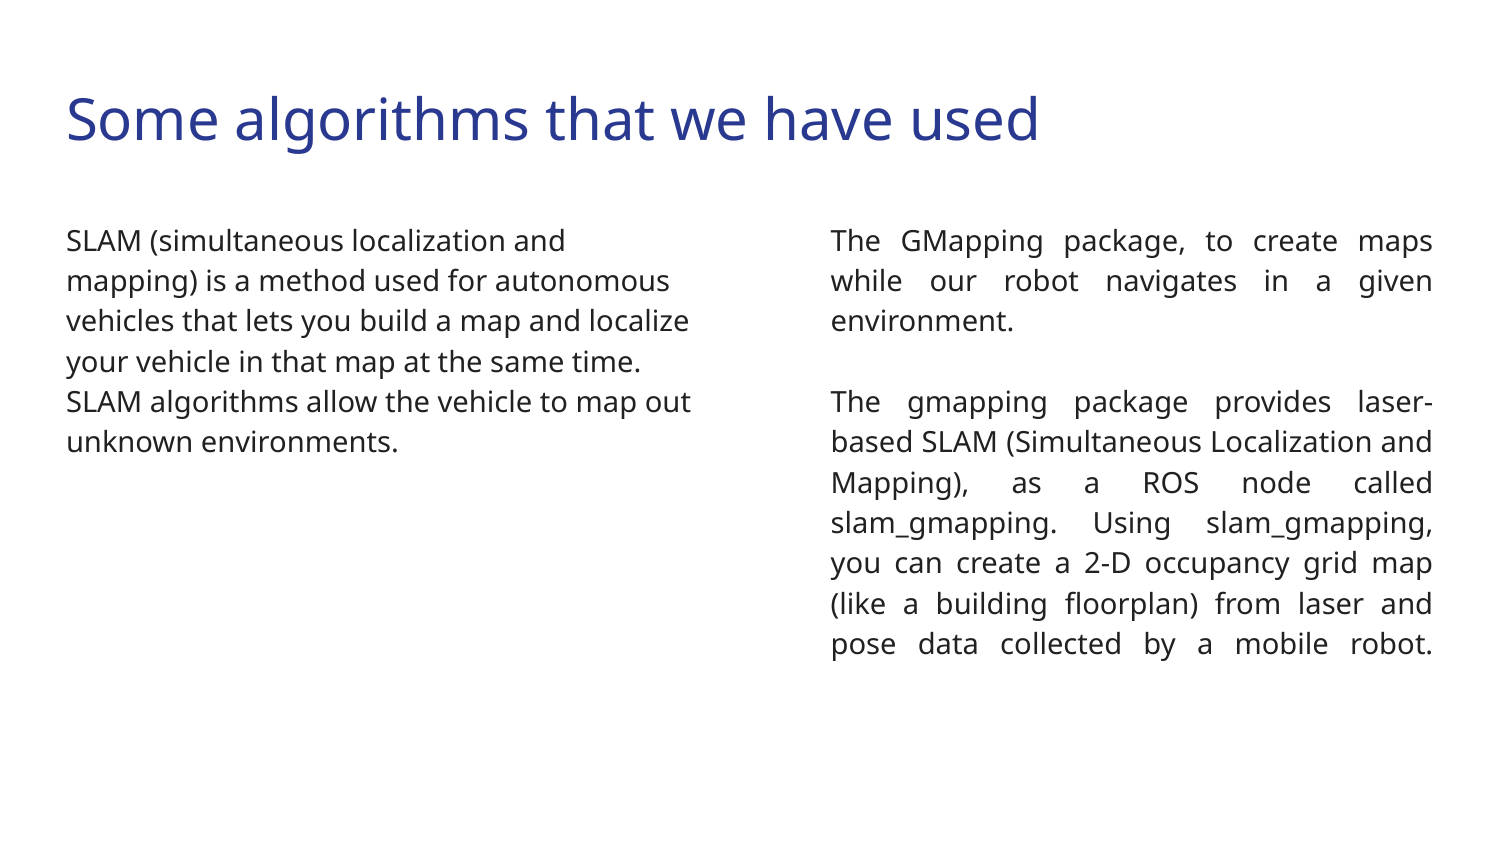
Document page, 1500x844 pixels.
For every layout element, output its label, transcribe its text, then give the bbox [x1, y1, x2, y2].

title Some algorithms that we have used [51, 67, 1449, 167]
list SLAM (simultaneous localization and mapping) is a method used for autonomous vehicles that lets you build a map and localize your vehicle in that map at the same time. SLAM algorithms allow the vehicle to map out unknown environments. [51, 201, 708, 750]
list The GMapping package, to create maps while our robot navigates in a given environment. The gmapping package provides laser-based SLAM (Simultaneous Localization and Mapping), as a ROS node called slam_gmapping. Using slam_gmapping, you can create a 2-D occupancy grid map (like a building floorplan) from laser and pose data collected by a mobile robot. [792, 201, 1449, 750]
